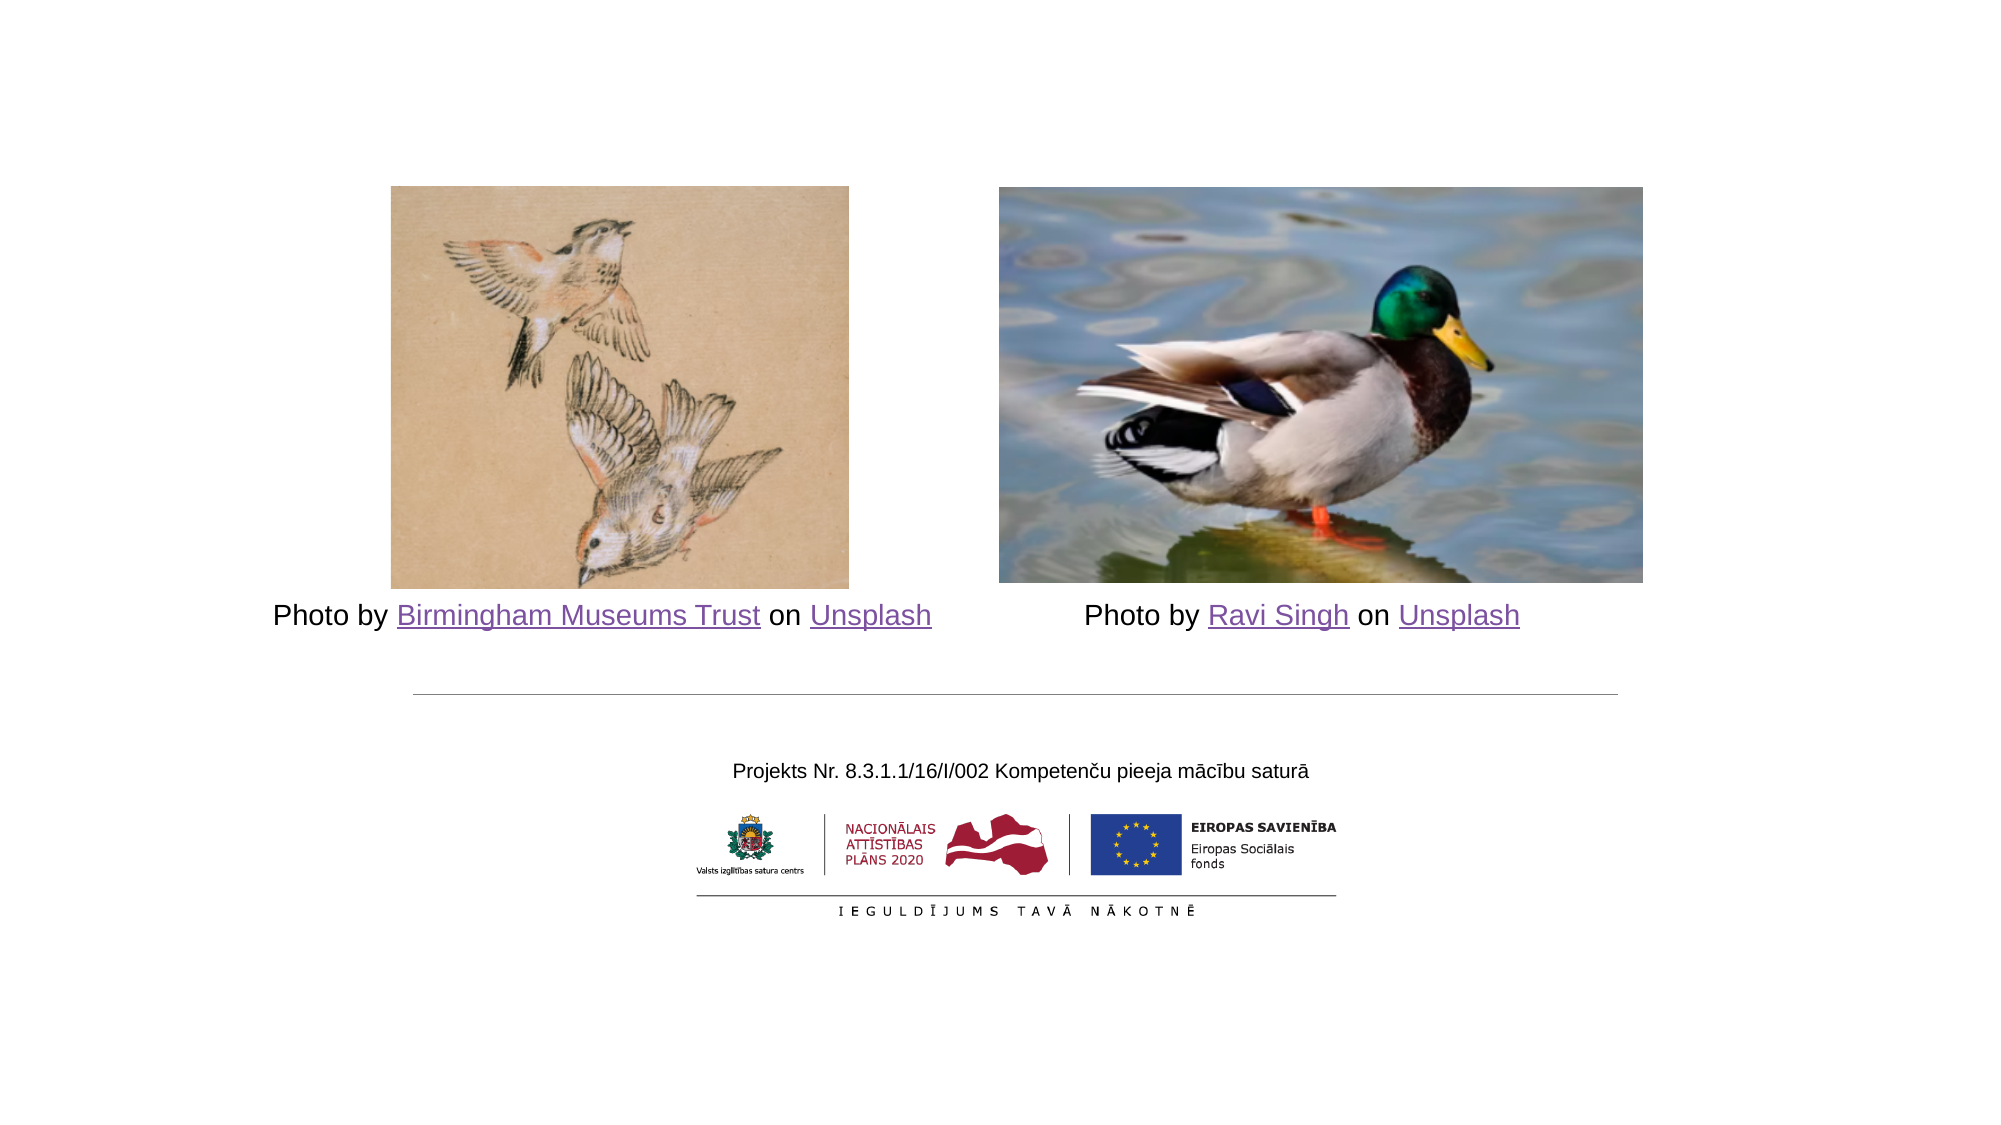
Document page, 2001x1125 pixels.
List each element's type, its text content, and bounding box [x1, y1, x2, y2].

text_box Photo by Birmingham Museums Trust on Unsplash [258, 588, 1293, 639]
picture [675, 792, 1357, 938]
picture [999, 187, 1643, 583]
text_box Photo by Ravi Singh on Unsplash [1293, 588, 2000, 639]
picture [390, 186, 850, 589]
